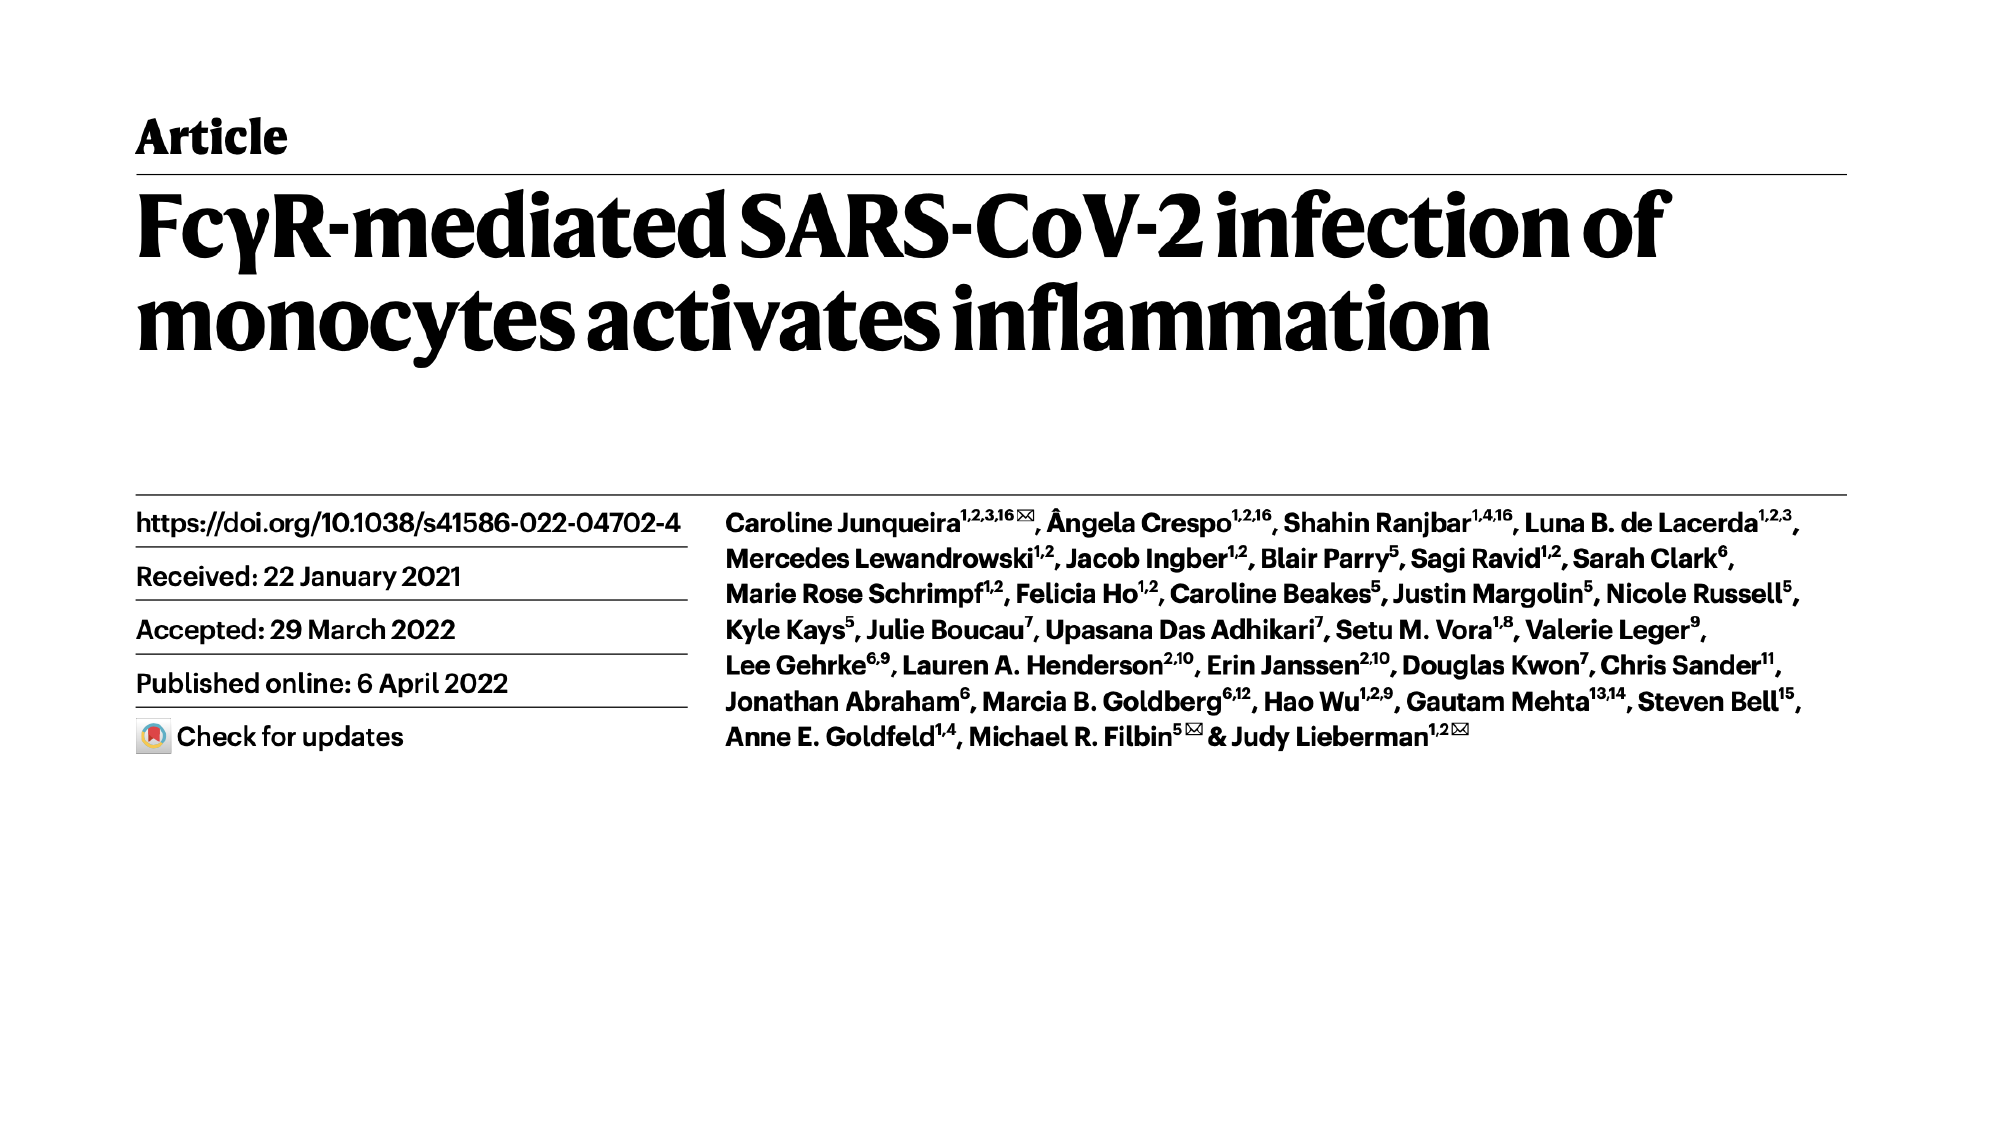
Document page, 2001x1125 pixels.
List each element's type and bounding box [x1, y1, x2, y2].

list [121, 89, 1847, 762]
